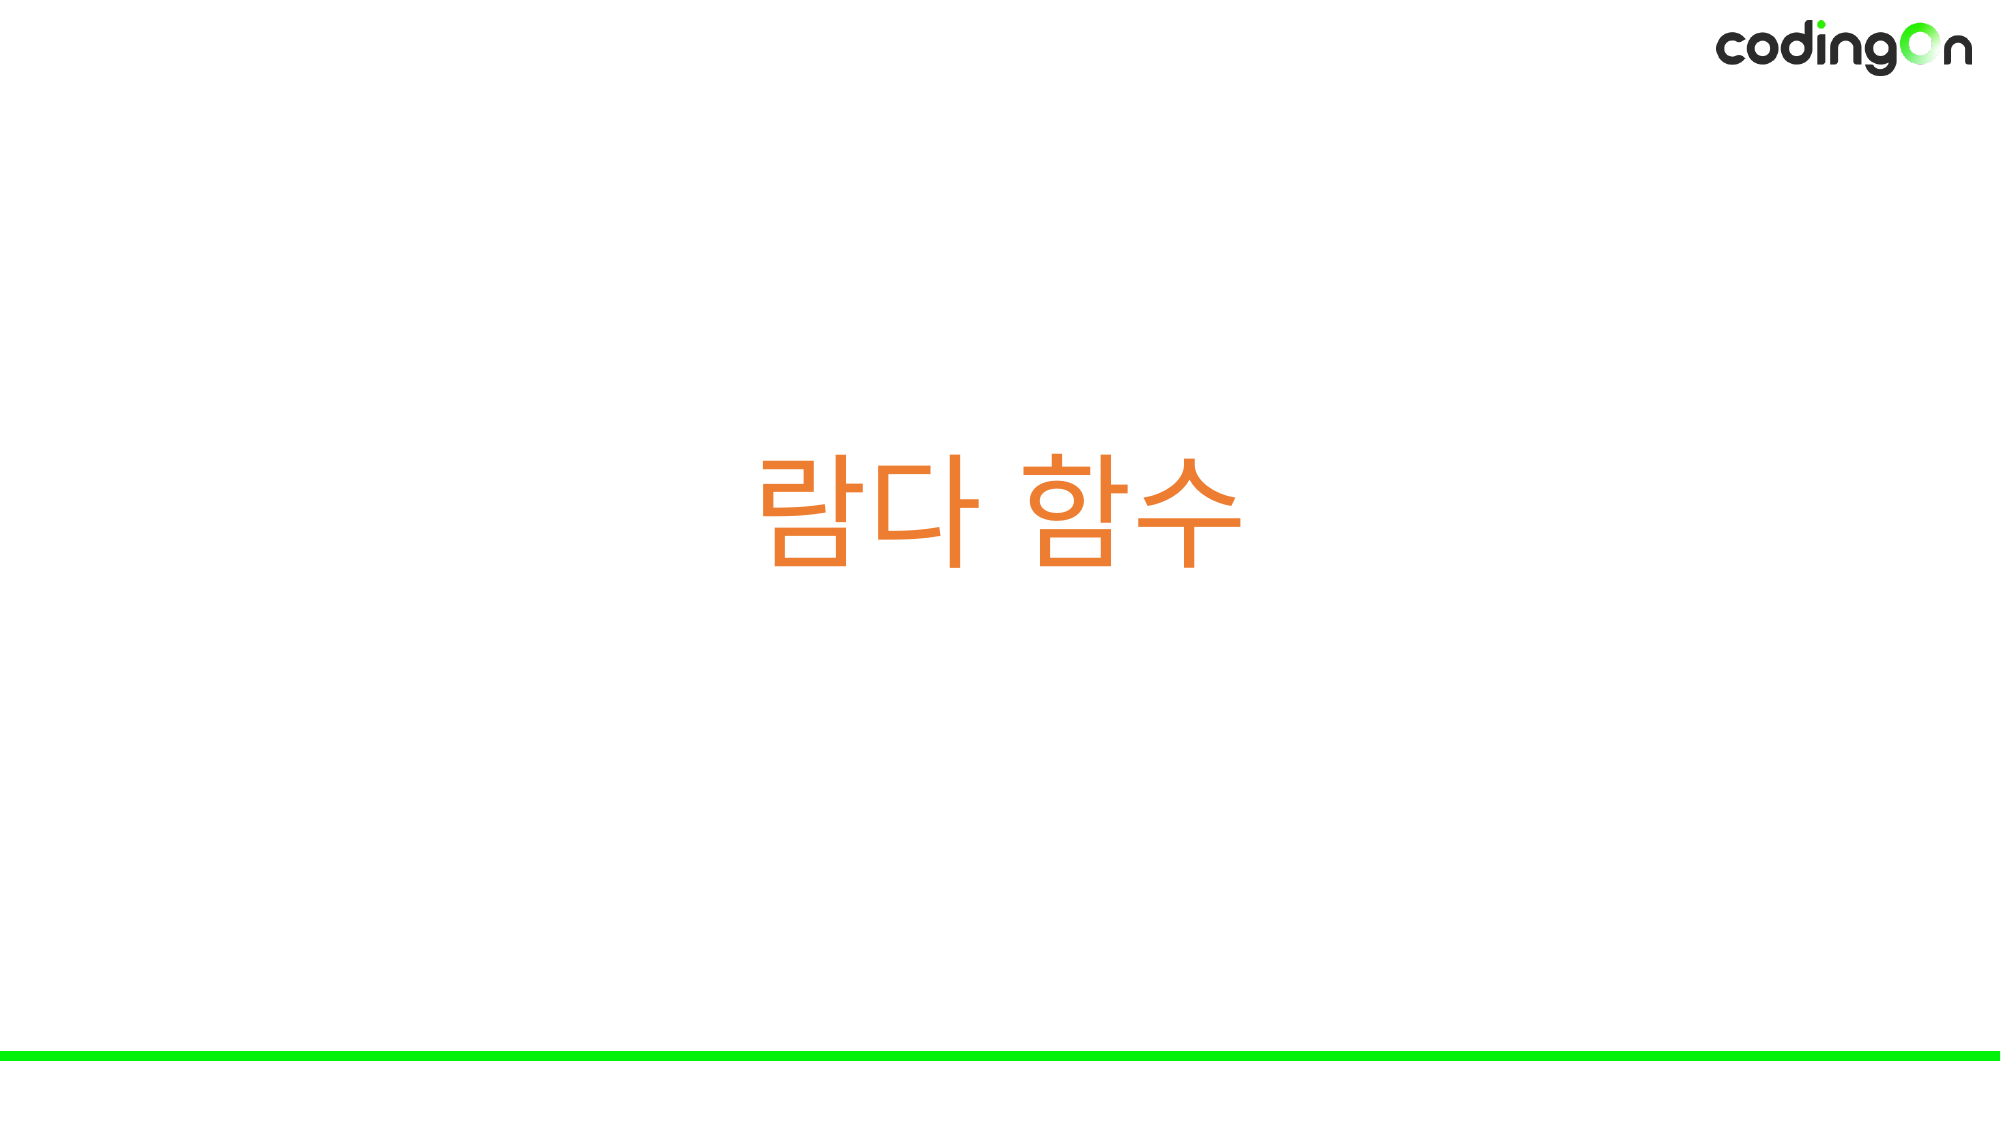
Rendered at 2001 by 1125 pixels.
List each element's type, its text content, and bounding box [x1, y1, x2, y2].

text_box 람다 함수 [737, 426, 1263, 592]
picture [1716, 20, 1972, 76]
